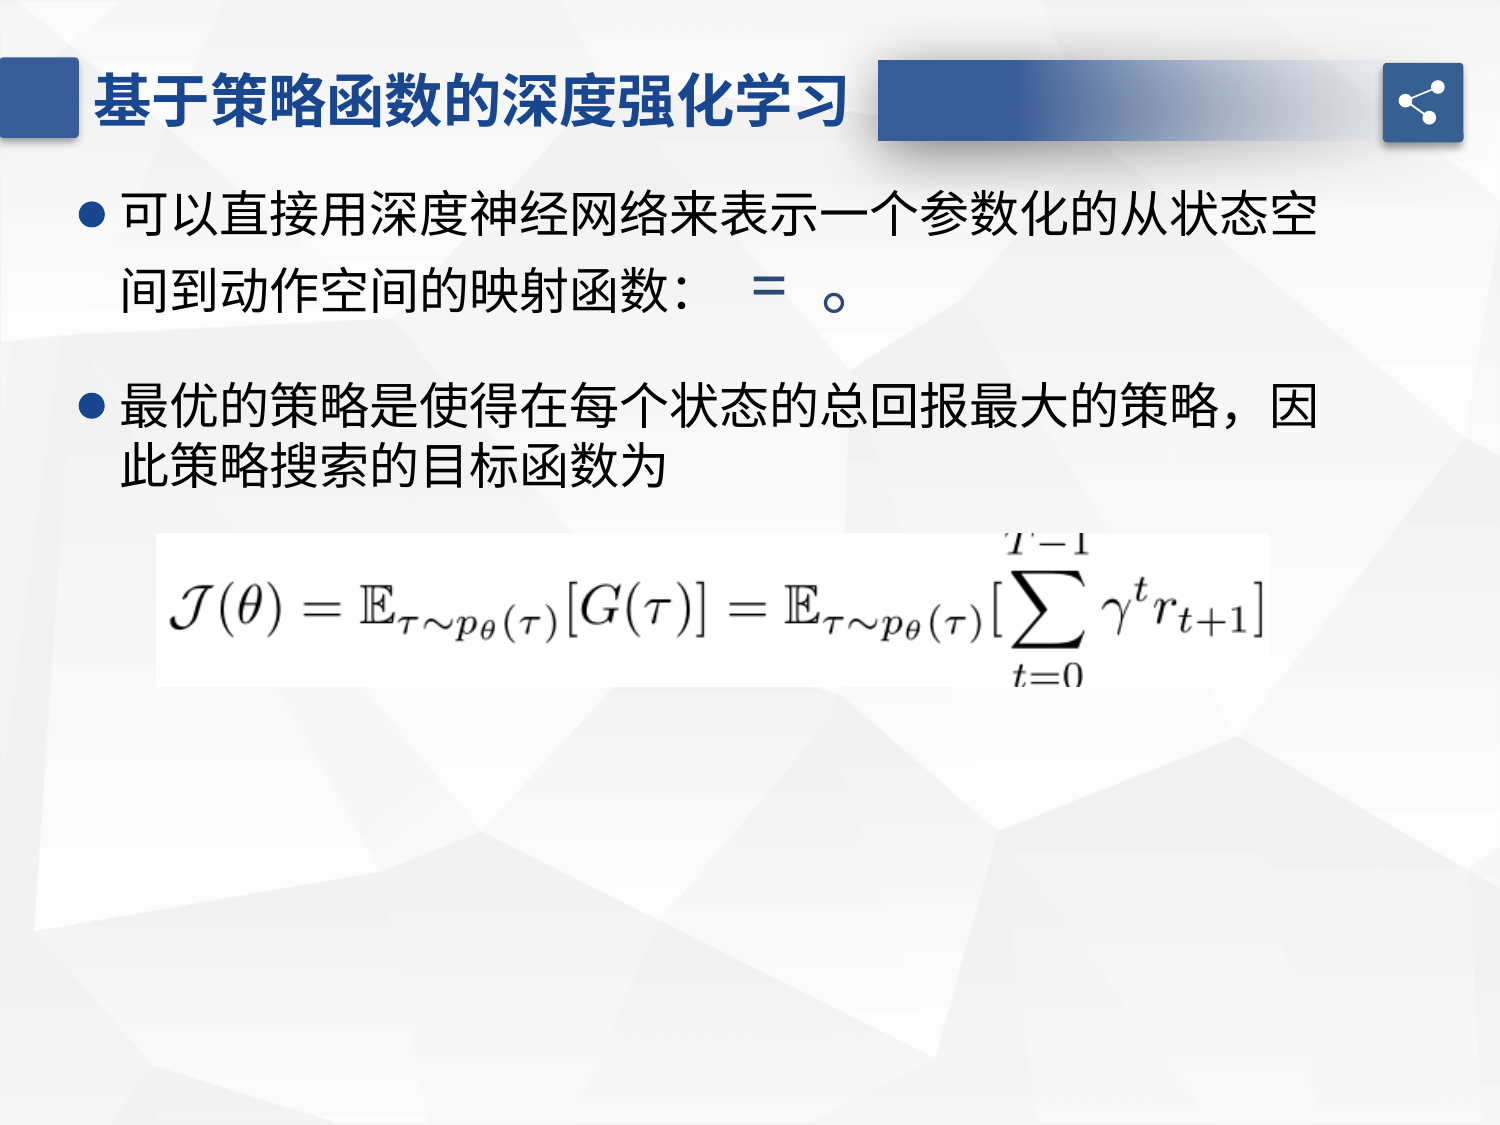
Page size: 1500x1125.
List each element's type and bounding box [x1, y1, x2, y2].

text_box [78, 175, 1384, 333]
text_box [78, 366, 1384, 504]
text_box [0, 56, 1464, 143]
picture [0, 0, 1500, 1125]
